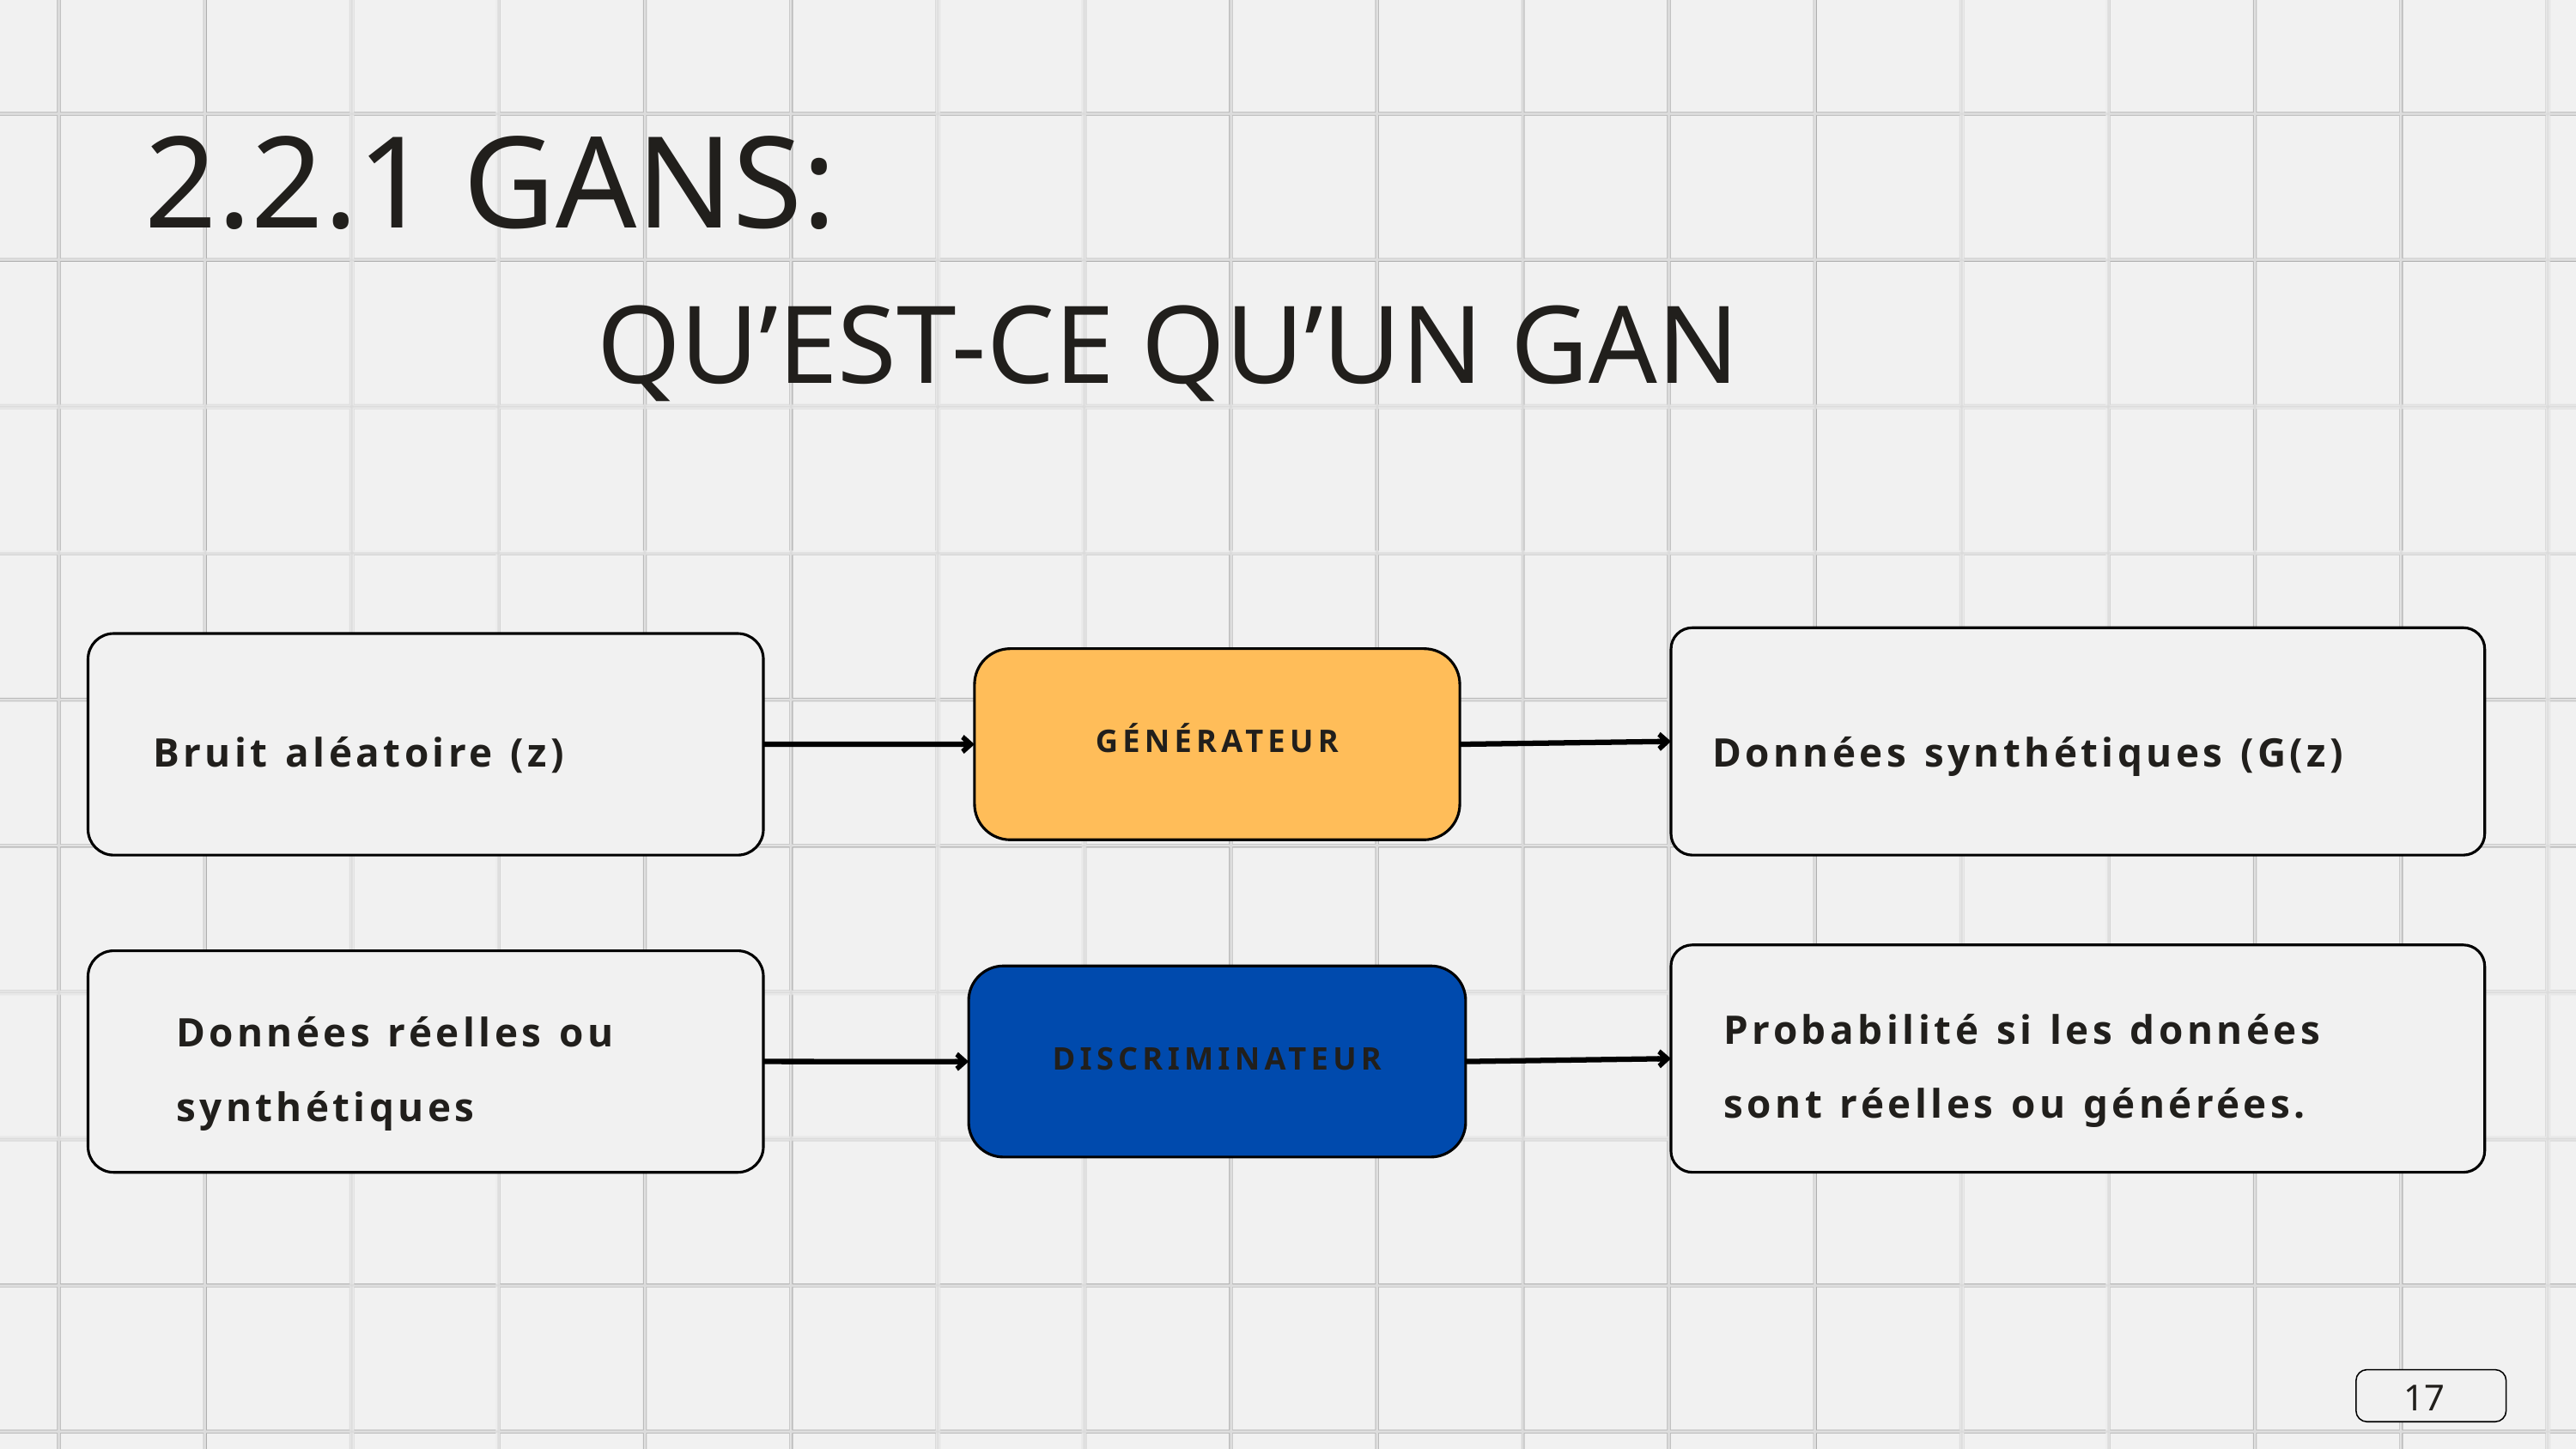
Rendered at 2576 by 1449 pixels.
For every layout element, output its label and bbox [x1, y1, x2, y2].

text_box [0, 0, 2576, 1449]
text_box [1670, 627, 2485, 856]
text_box [88, 950, 764, 1173]
text_box [2355, 1369, 2506, 1422]
text_box [974, 648, 1461, 840]
text_box [88, 633, 764, 856]
text_box [1670, 944, 2485, 1173]
text_box [968, 965, 1467, 1158]
